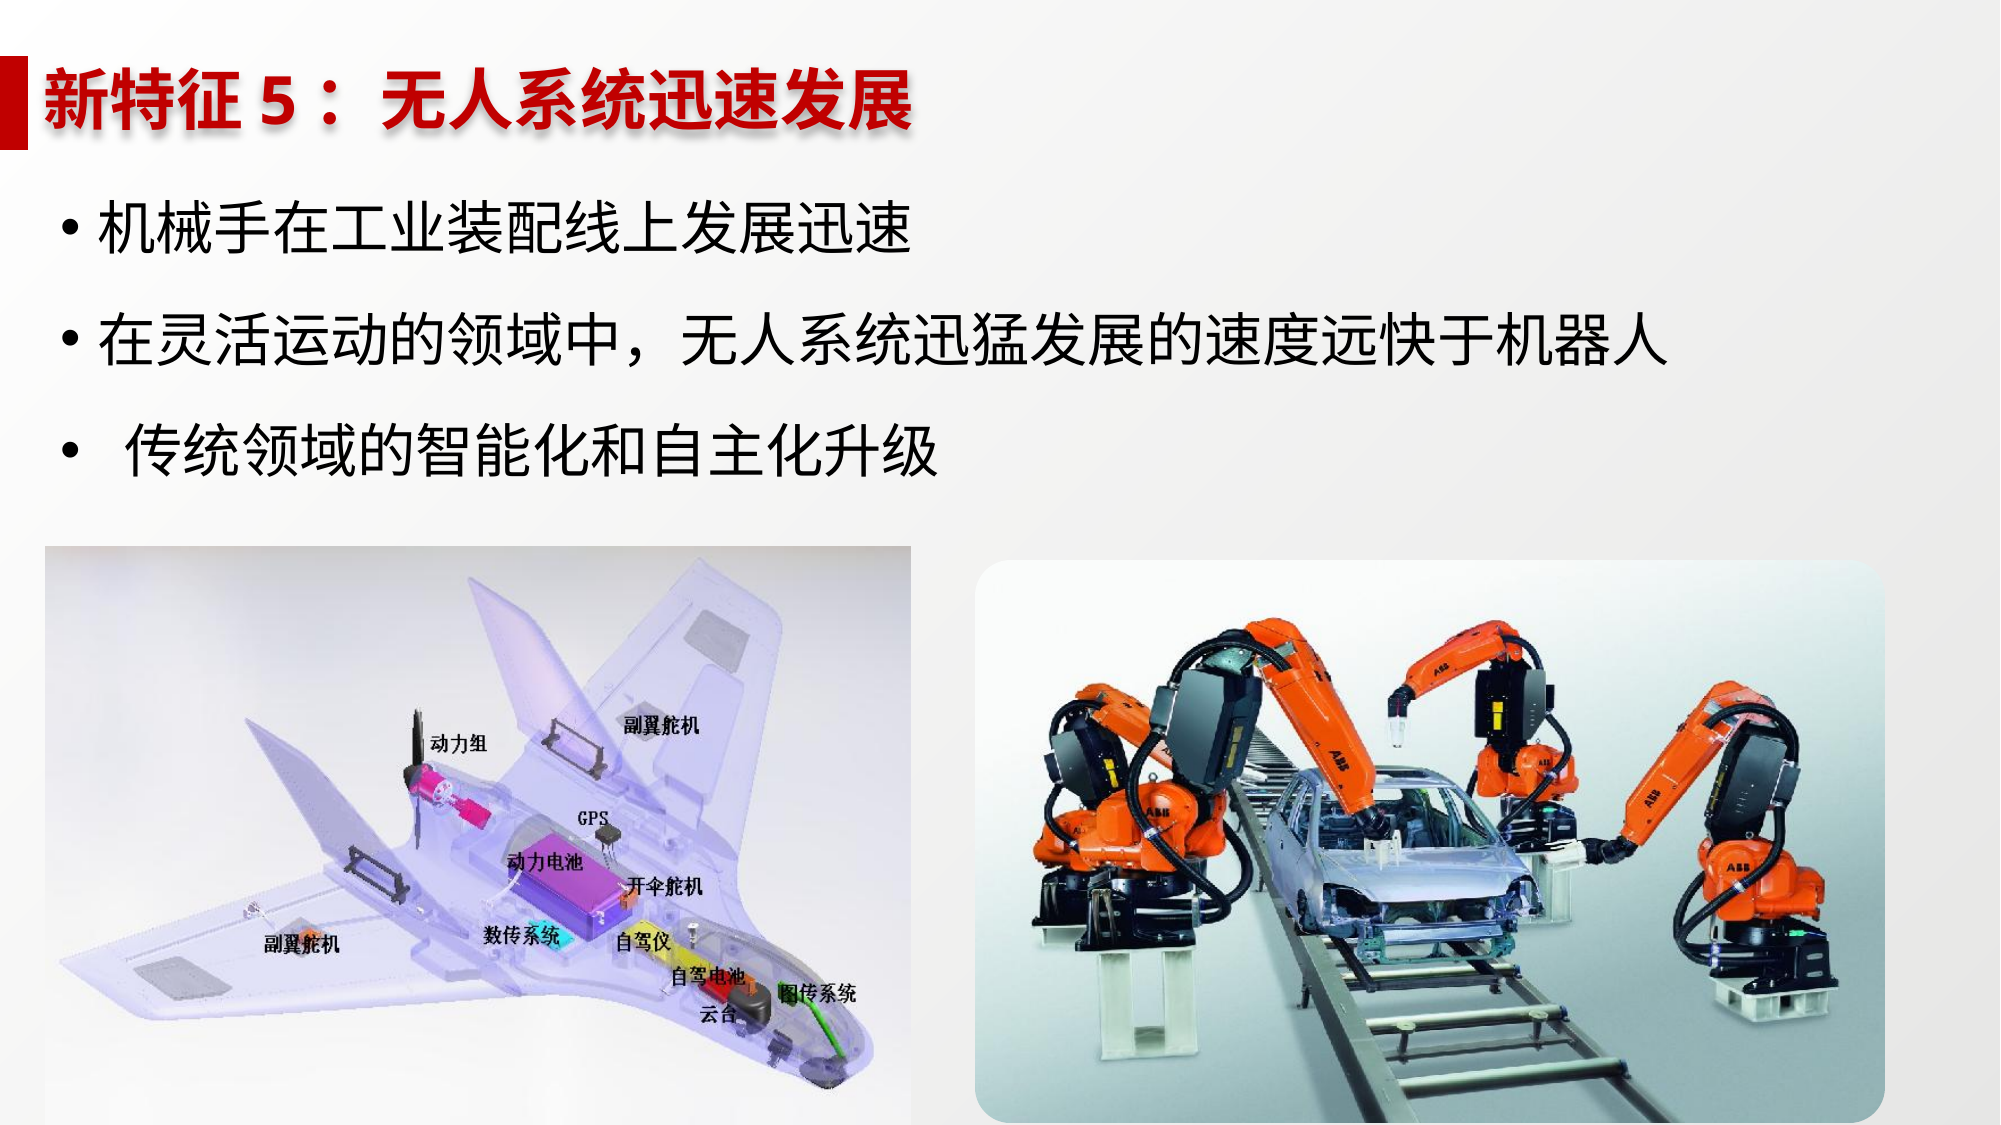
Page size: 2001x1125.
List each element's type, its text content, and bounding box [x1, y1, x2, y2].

title 新特征5：无人系统迅速发展 [28, 56, 1829, 150]
list 机械手在工业装配线上发展迅速 在灵活运动的领域中，无人系统迅猛发展的速度远快于机器人 传统领域的智能化和自主化升级 [45, 162, 1862, 1001]
picture [974, 559, 1885, 1124]
picture [44, 546, 911, 1125]
